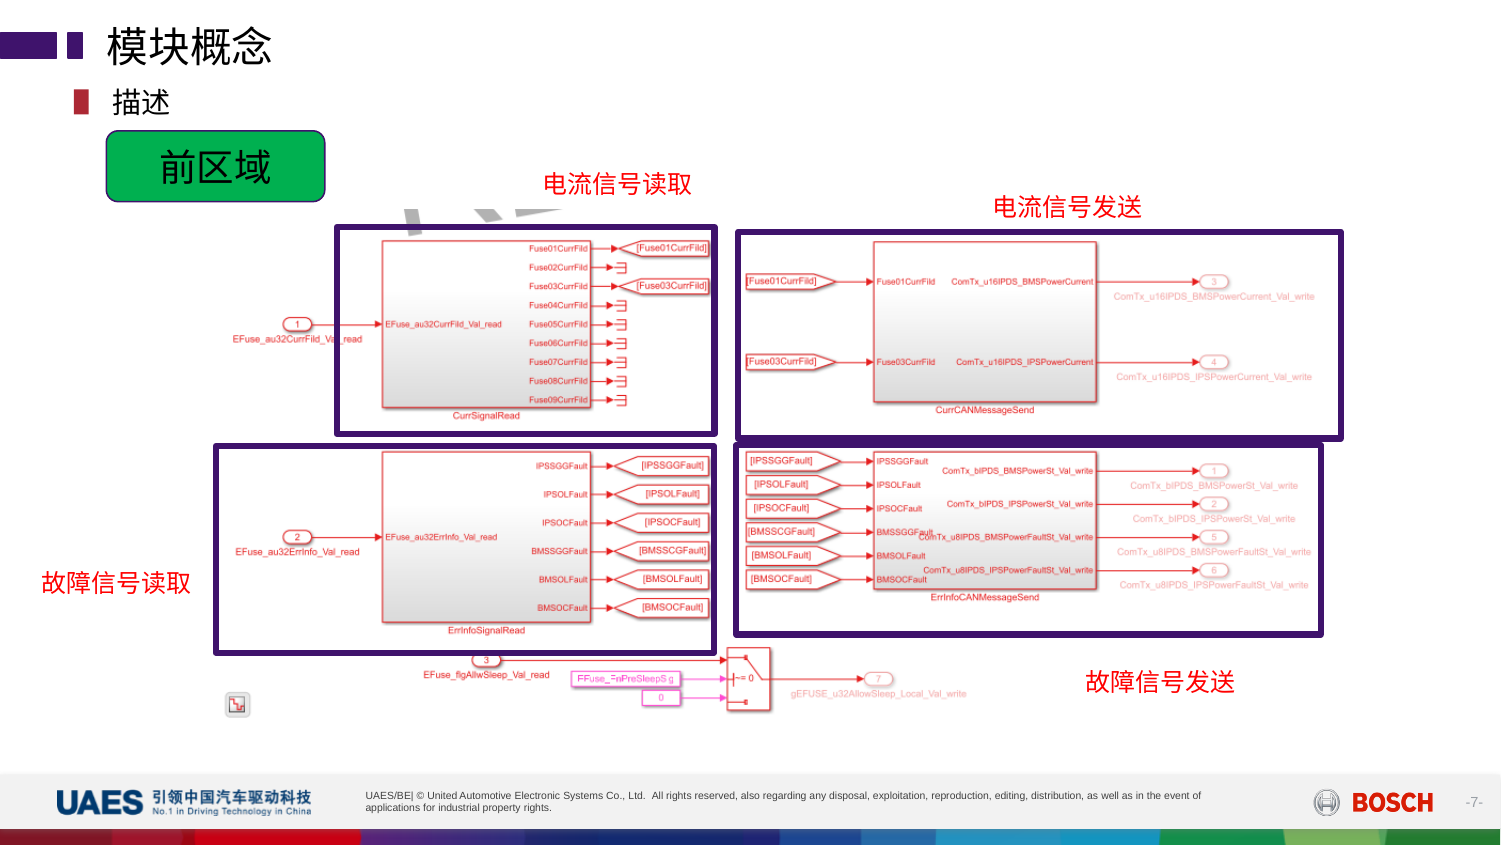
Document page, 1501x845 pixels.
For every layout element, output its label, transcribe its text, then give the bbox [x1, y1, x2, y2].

text_box 电流信号发送 [992, 173, 1164, 207]
picture [0, 829, 1501, 845]
picture [57, 789, 311, 816]
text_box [73, 83, 698, 120]
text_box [0, 20, 544, 72]
text_box 前区域 [104, 128, 327, 204]
text_box [1324, 230, 1343, 441]
text_box 电流信号读取 [542, 151, 714, 199]
picture [213, 209, 1320, 721]
text_box 故障信号读取 [41, 549, 208, 598]
